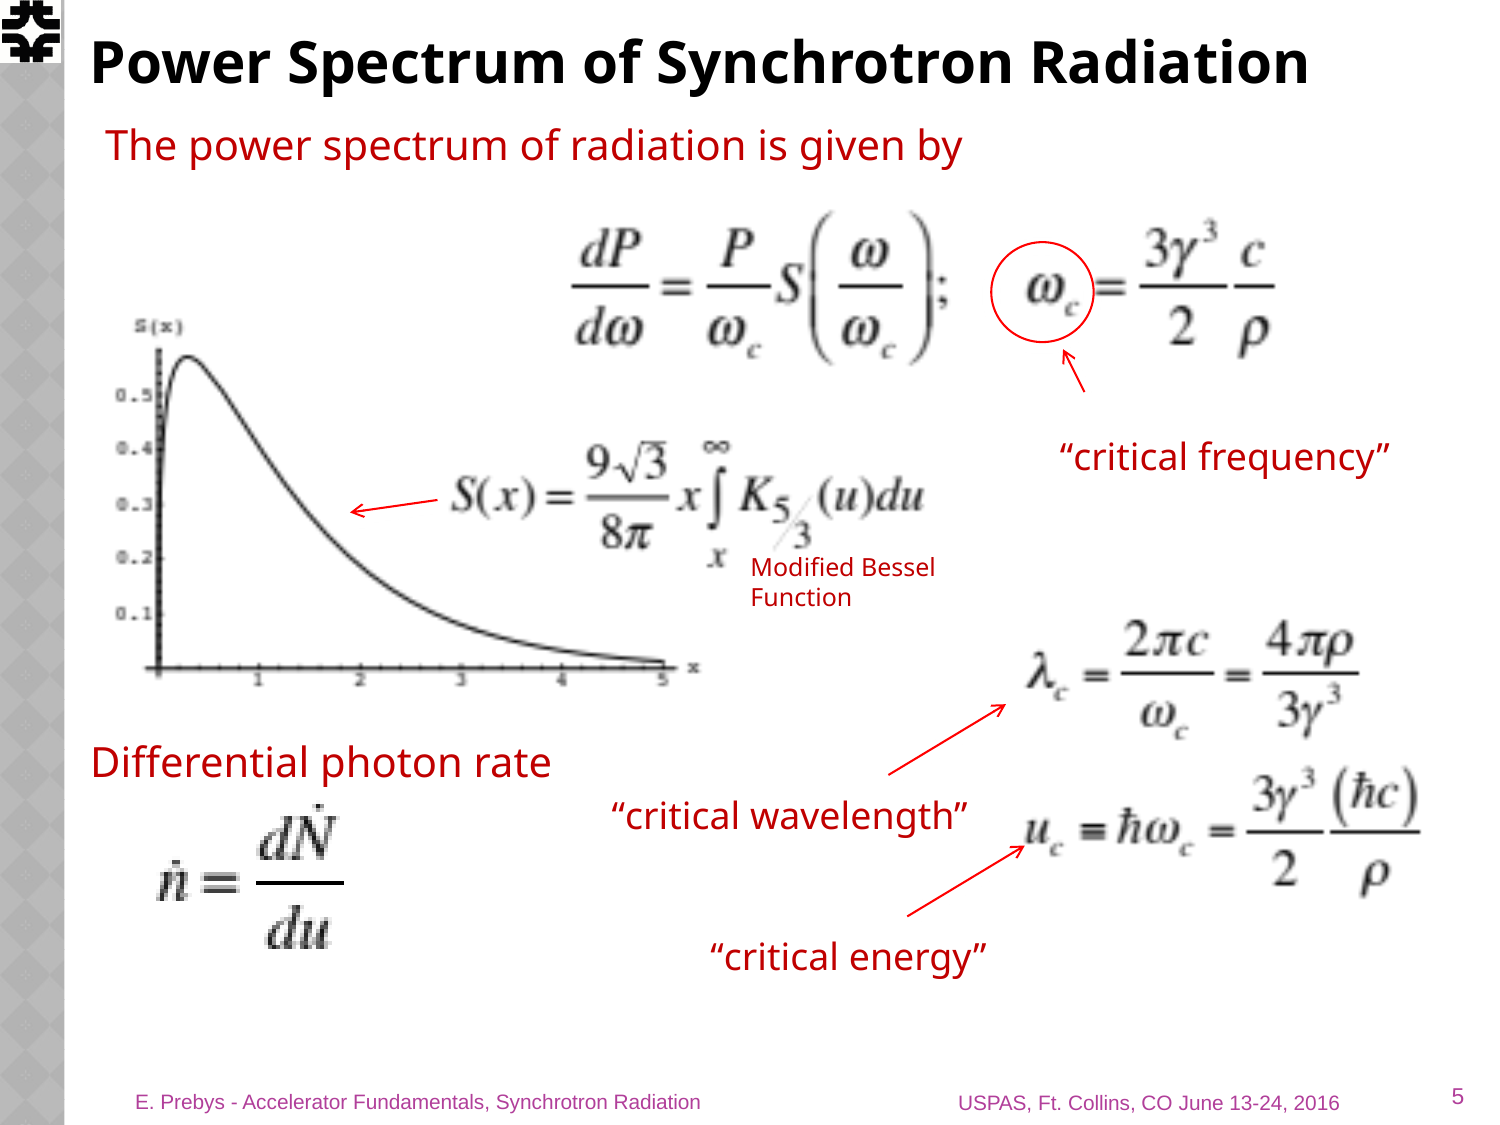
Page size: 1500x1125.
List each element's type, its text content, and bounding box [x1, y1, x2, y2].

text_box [349, 499, 438, 513]
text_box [1062, 348, 1085, 393]
text_box “critical energy” [561, 925, 1002, 986]
text_box Modified Bessel Function [735, 586, 952, 619]
text_box “critical wavelength” [542, 784, 983, 845]
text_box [906, 845, 1026, 917]
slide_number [863, 1077, 1355, 1115]
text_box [887, 703, 1007, 776]
text_box The power spectrum of radiation is given by [90, 111, 1428, 177]
text_box Differential photon rate [75, 728, 628, 794]
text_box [565, 201, 1280, 368]
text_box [1018, 608, 1425, 968]
picture [93, 286, 979, 702]
footer E. Prebys - Accelerator Fundamentals, Synchrotron Radiation [75, 1076, 716, 1114]
text_box “critical frequency” [1045, 425, 1433, 486]
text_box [148, 792, 350, 959]
picture [0, 0, 61, 63]
slide_number 5 [1367, 1071, 1465, 1110]
title Power Spectrum of Synchrotron Radiation [82, 19, 1476, 96]
